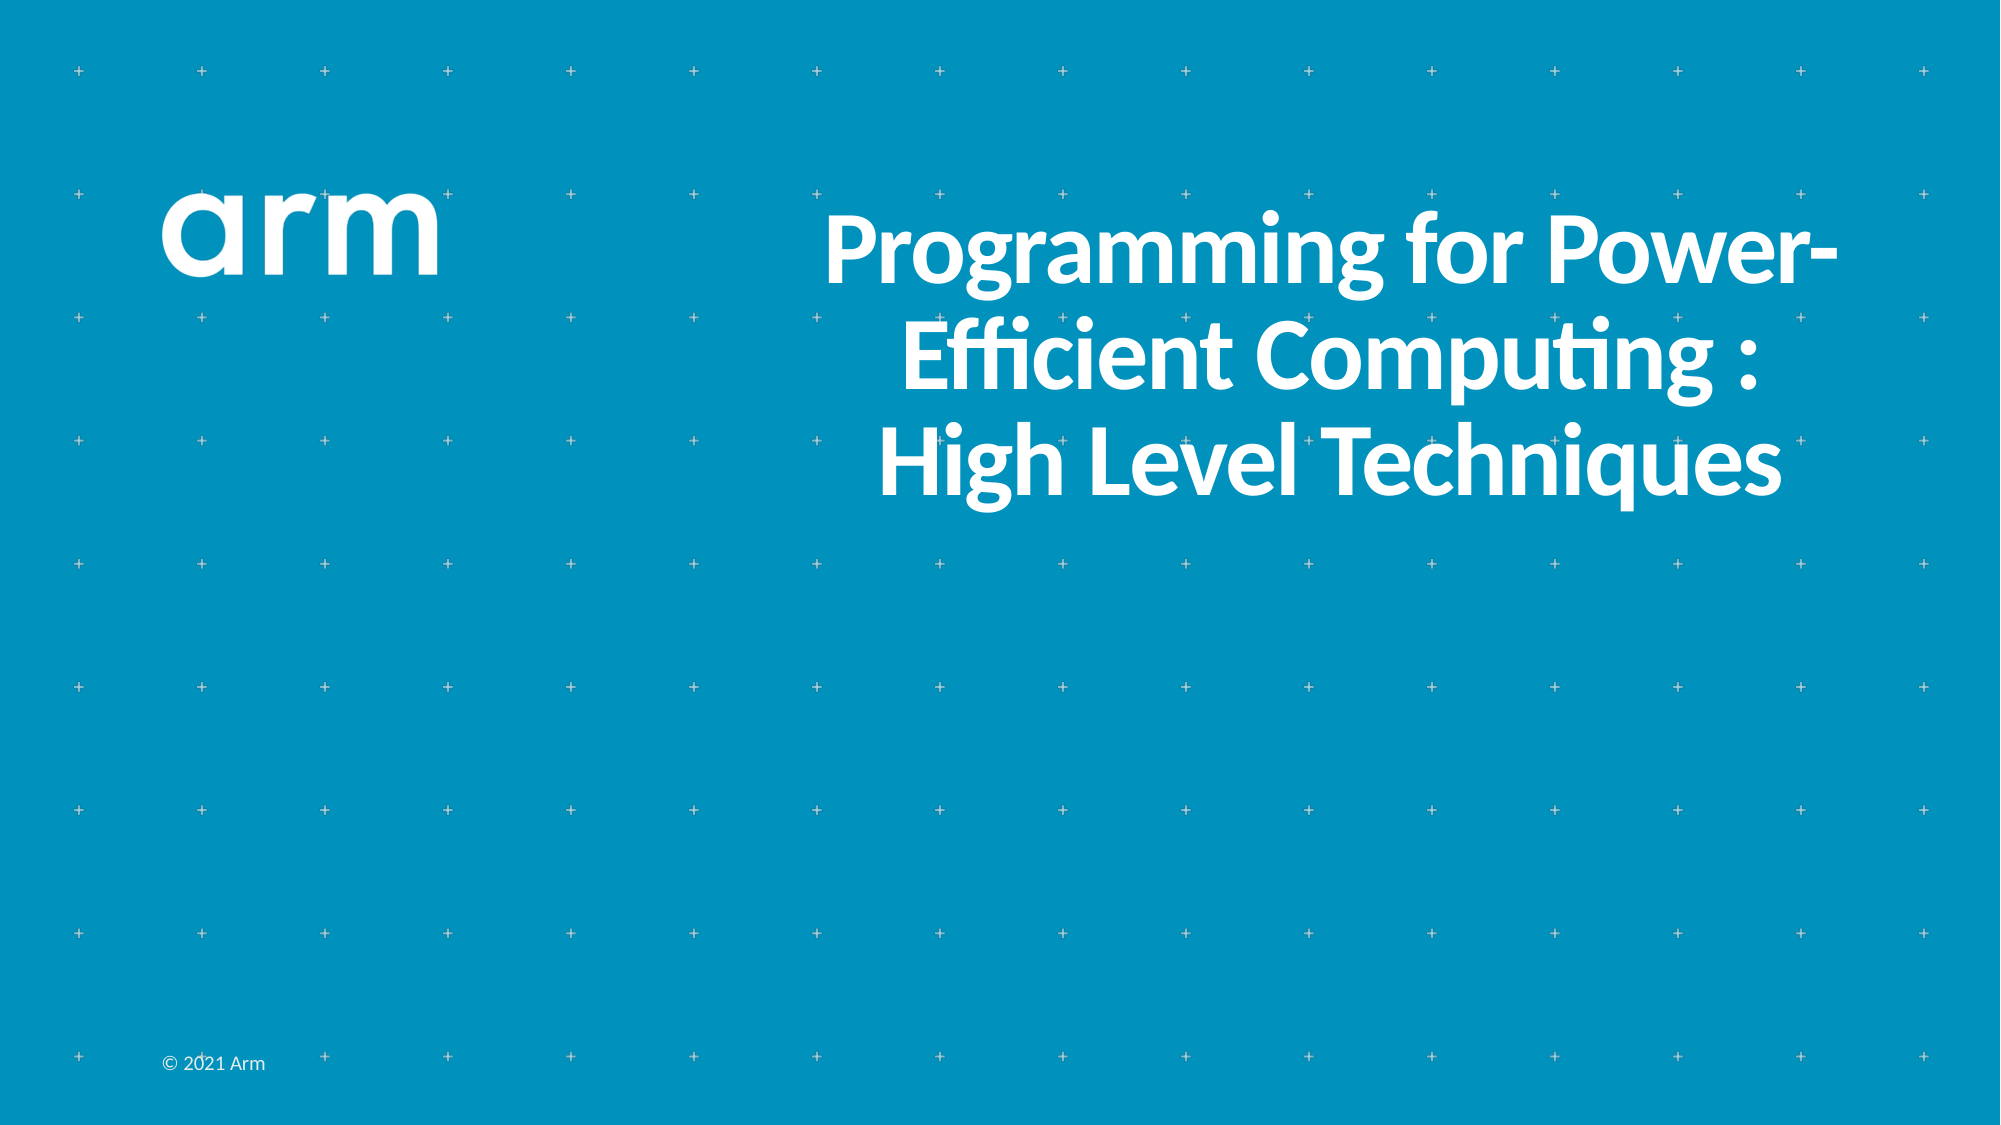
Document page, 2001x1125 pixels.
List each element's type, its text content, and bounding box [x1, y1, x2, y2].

picture [321, 191, 329, 198]
picture [329, 194, 437, 274]
picture [163, 191, 242, 277]
title Programming for Power-Efficient Computing : High Level Techniques [822, 198, 1839, 621]
picture [265, 194, 316, 274]
